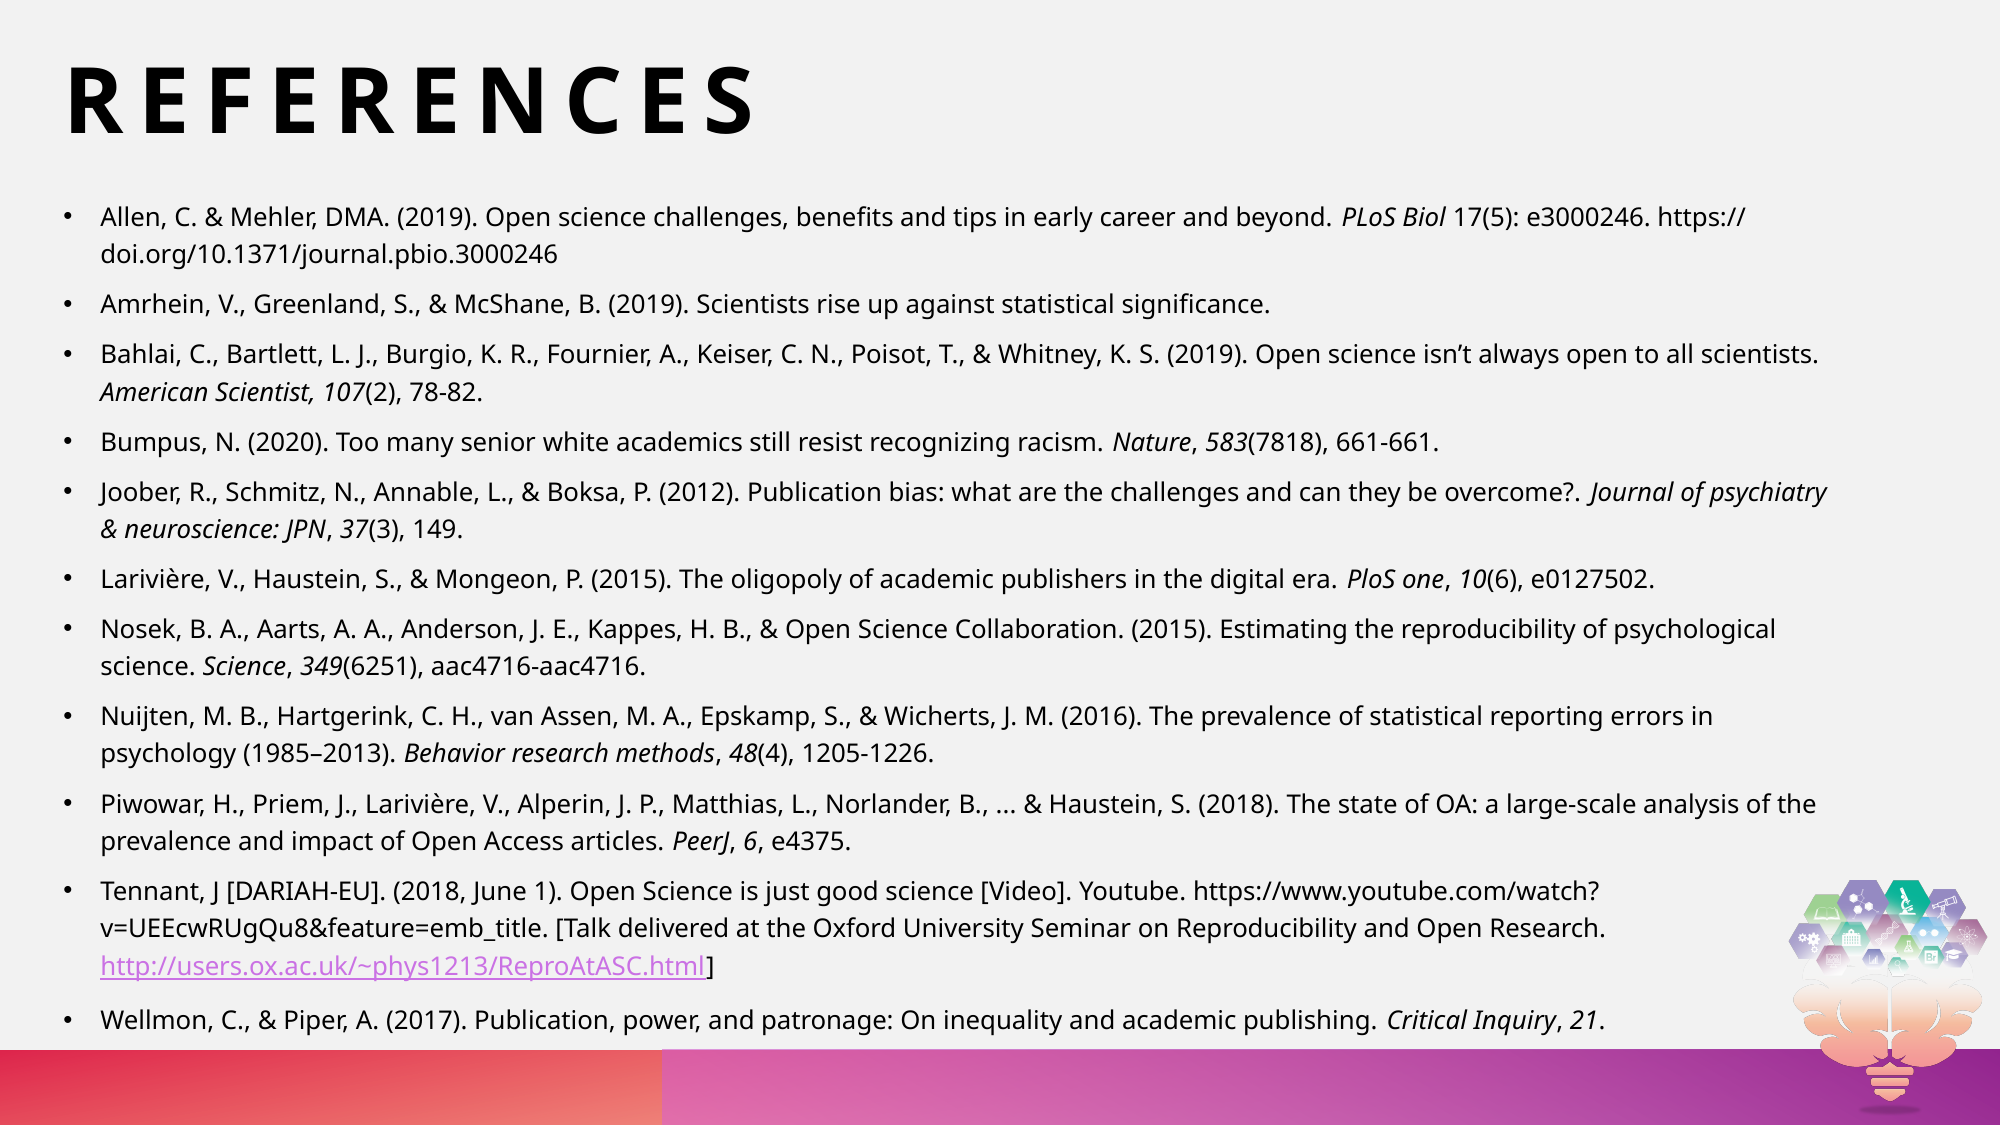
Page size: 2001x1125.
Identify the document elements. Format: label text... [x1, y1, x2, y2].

list Allen, C. & Mehler, DMA. (2019). Open science challenges, benefits and tips in early career and beyond. PLoS Biol 17(5): e3000246. https:// doi.org/10.1371/journal.pbio.3000246 Amrhein, V., Greenland, S., & McShane, B. (2019). Scientists rise up against statistical significance. Bahlai, C., Bartlett, L. J., Burgio, K. R., Fournier, A., Keiser, C. N., Poisot, T., & Whitney, K. S. (2019). Open science isn’t always open to all scientists. American Scientist, 107(2), 78-82. Bumpus, N. (2020). Too many senior white academics still resist recognizing racism. Nature, 583(7818), 661-661. Joober, R., Schmitz, N., Annable, L., & Boksa, P. (2012). Publication bias: what are the challenges and can they be overcome?. Journal of psychiatry & neuroscience: JPN, 37(3), 149. Larivière, V., Haustein, S., & Mongeon, P. (2015). The oligopoly of academic publishers in the digital era. PloS one, 10(6), e0127502. Nosek, B. A., Aarts, A. A., Anderson, J. E., Kappes, H. B., & Open Science Collaboration. (2015). Estimating the reproducibility of psychological science. Science, 349(6251), aac4716-aac4716. Nuijten, M. B., Hartgerink, C. H., van Assen, M. A., Epskamp, S., & Wicherts, J. M. (2016). The prevalence of statistical reporting errors in psychology (1985–2013). Behavior research methods, 48(4), 1205-1226. Piwowar, H., Priem, J., Larivière, V., Alperin, J. P., Matthias, L., Norlander, B., ... & Haustein, S. (2018). The state of OA: a large-scale analysis of the prevalence and impact of Open Access articles. PeerJ, 6, e4375. Tennant, J [DARIAH-EU]. (2018, June 1). Open Science is just good science [Video]. Youtube. https://www.youtube.com/watch?v=UEEcwRUgQu8&feature=emb_title. [Talk delivered at the Oxford University Seminar on Reproducibility and Open Research. http://users.ox.ac.uk/~phys1213/ReproAtASC.html] Wellmon, C., & Piper, A. (2017). Publication, power, and patronage: On inequality and academic publishing. Critical Inquiry, 21. [63, 194, 1848, 1037]
picture [1754, 860, 2000, 1125]
title References [63, 0, 1979, 152]
